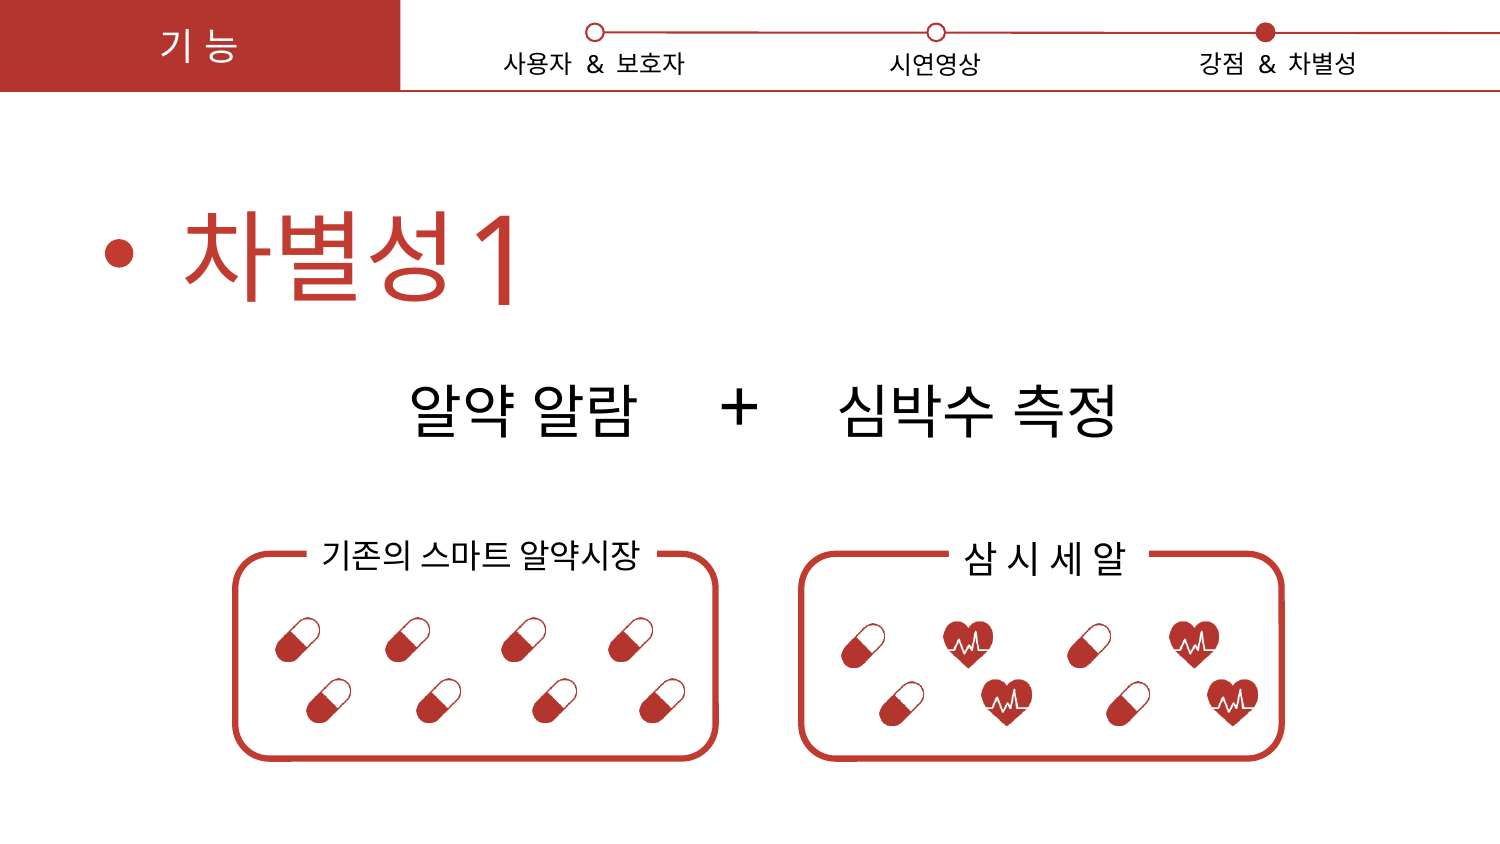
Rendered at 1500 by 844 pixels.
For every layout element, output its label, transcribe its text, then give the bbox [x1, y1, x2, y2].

picture [416, 678, 461, 723]
picture [305, 678, 351, 723]
picture [879, 681, 924, 726]
picture [532, 678, 577, 723]
picture [608, 617, 654, 662]
picture [840, 623, 885, 668]
text_box 기존의 스마트 알약시장 [306, 528, 657, 584]
text_box 사용자 & 보호자 [489, 40, 701, 86]
text_box [402, 0, 751, 70]
picture [1067, 623, 1112, 668]
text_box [1190, 23, 1367, 87]
picture [981, 677, 1032, 728]
text_box 기 능 [0, 0, 402, 90]
text_box [584, 21, 606, 40]
picture [943, 619, 994, 670]
text_box [799, 551, 1284, 761]
text_box [925, 21, 947, 30]
picture [274, 617, 320, 662]
picture [1207, 677, 1258, 728]
picture [385, 617, 430, 662]
text_box [104, 239, 134, 268]
text_box 시연영상 [874, 42, 996, 87]
text_box [233, 551, 718, 761]
text_box 알약 알람 + 심박수 측정 [394, 351, 1135, 456]
picture [501, 617, 546, 662]
picture [1105, 681, 1150, 726]
text_box 삼 시 세 알 [948, 528, 1149, 589]
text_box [170, 172, 549, 340]
picture [639, 678, 685, 723]
picture [1168, 619, 1219, 670]
